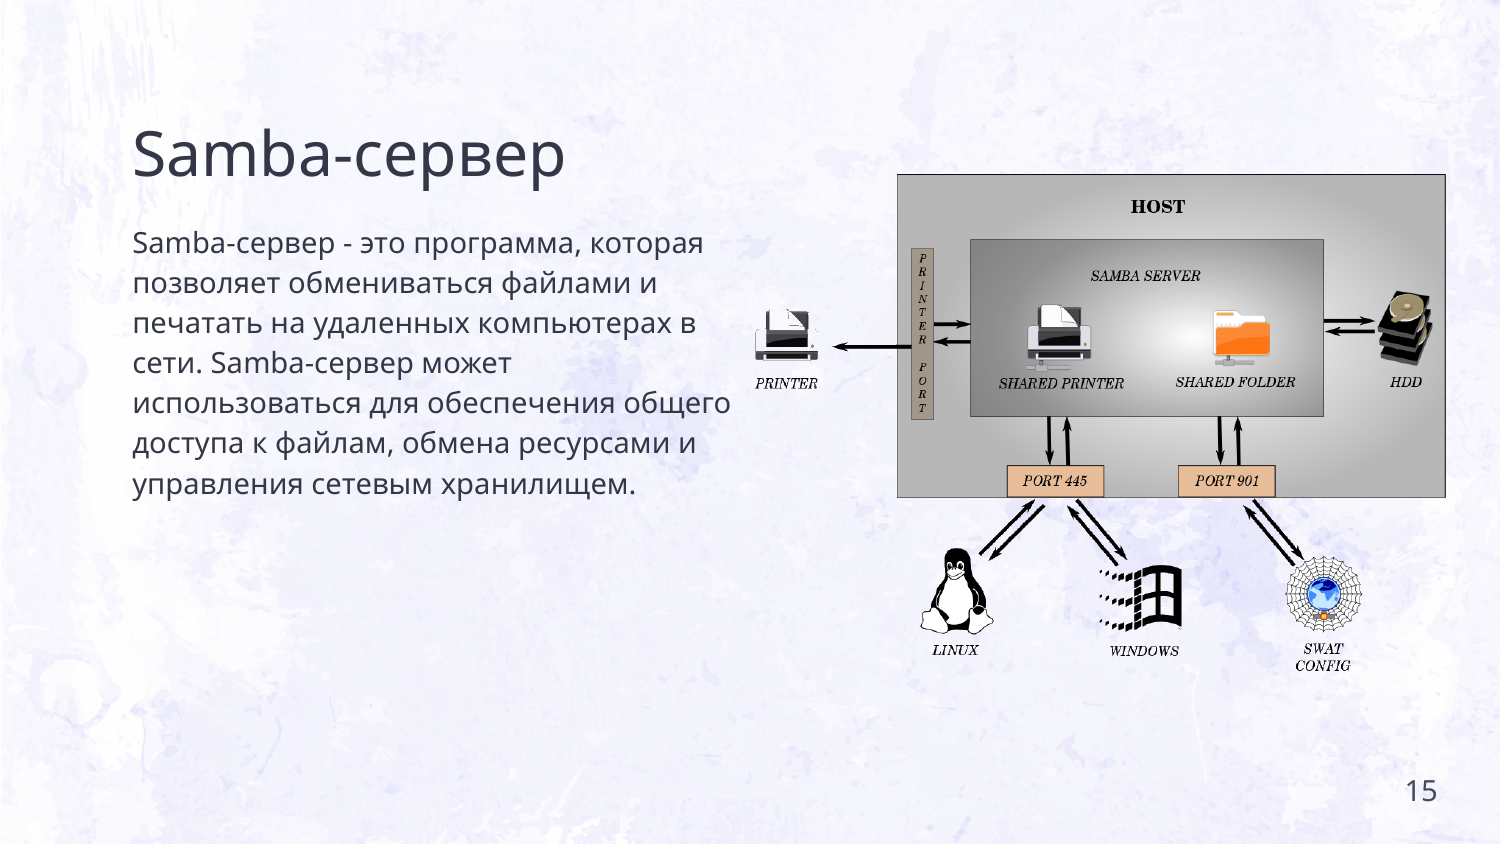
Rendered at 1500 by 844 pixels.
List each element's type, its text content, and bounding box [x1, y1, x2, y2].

title Samba-сервер [117, 87, 1383, 203]
picture [749, 164, 1449, 680]
list Samba-сервер - это программа, которая позволяет обмениваться файлами и печатать на удаленных компьютерах в сети. Samba-сервер может использоваться для обеспечения общего доступа к файлам, обмена ресурсами и управления сетевым хранилищем. [117, 203, 750, 756]
text_box 15 [1389, 764, 1480, 830]
